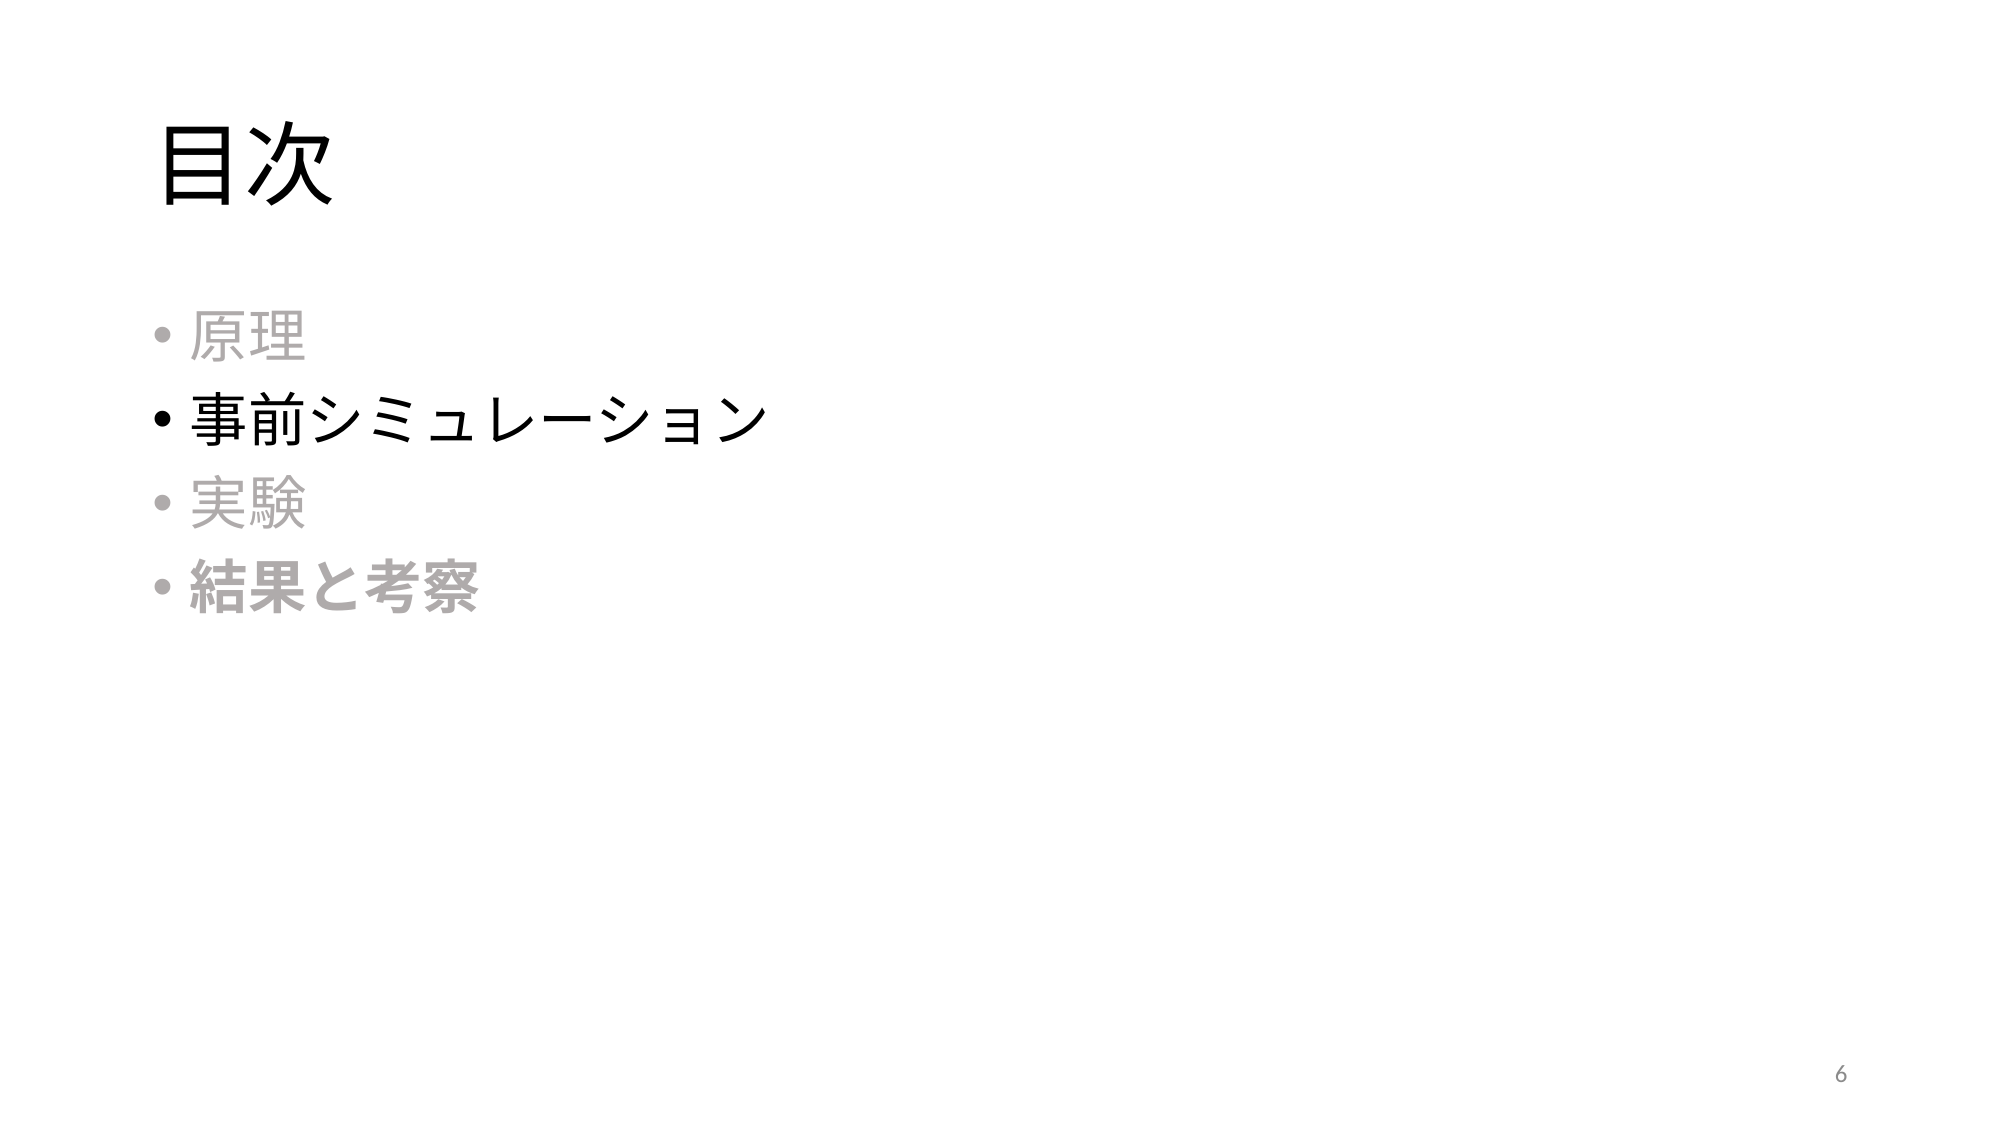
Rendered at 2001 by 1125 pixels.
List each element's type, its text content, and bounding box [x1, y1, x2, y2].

title 目次 [137, 59, 1863, 278]
list 原理 事前シミュレーション 実験 結果と考察 [137, 299, 1863, 1014]
slide_number 6 [1412, 1042, 1863, 1103]
